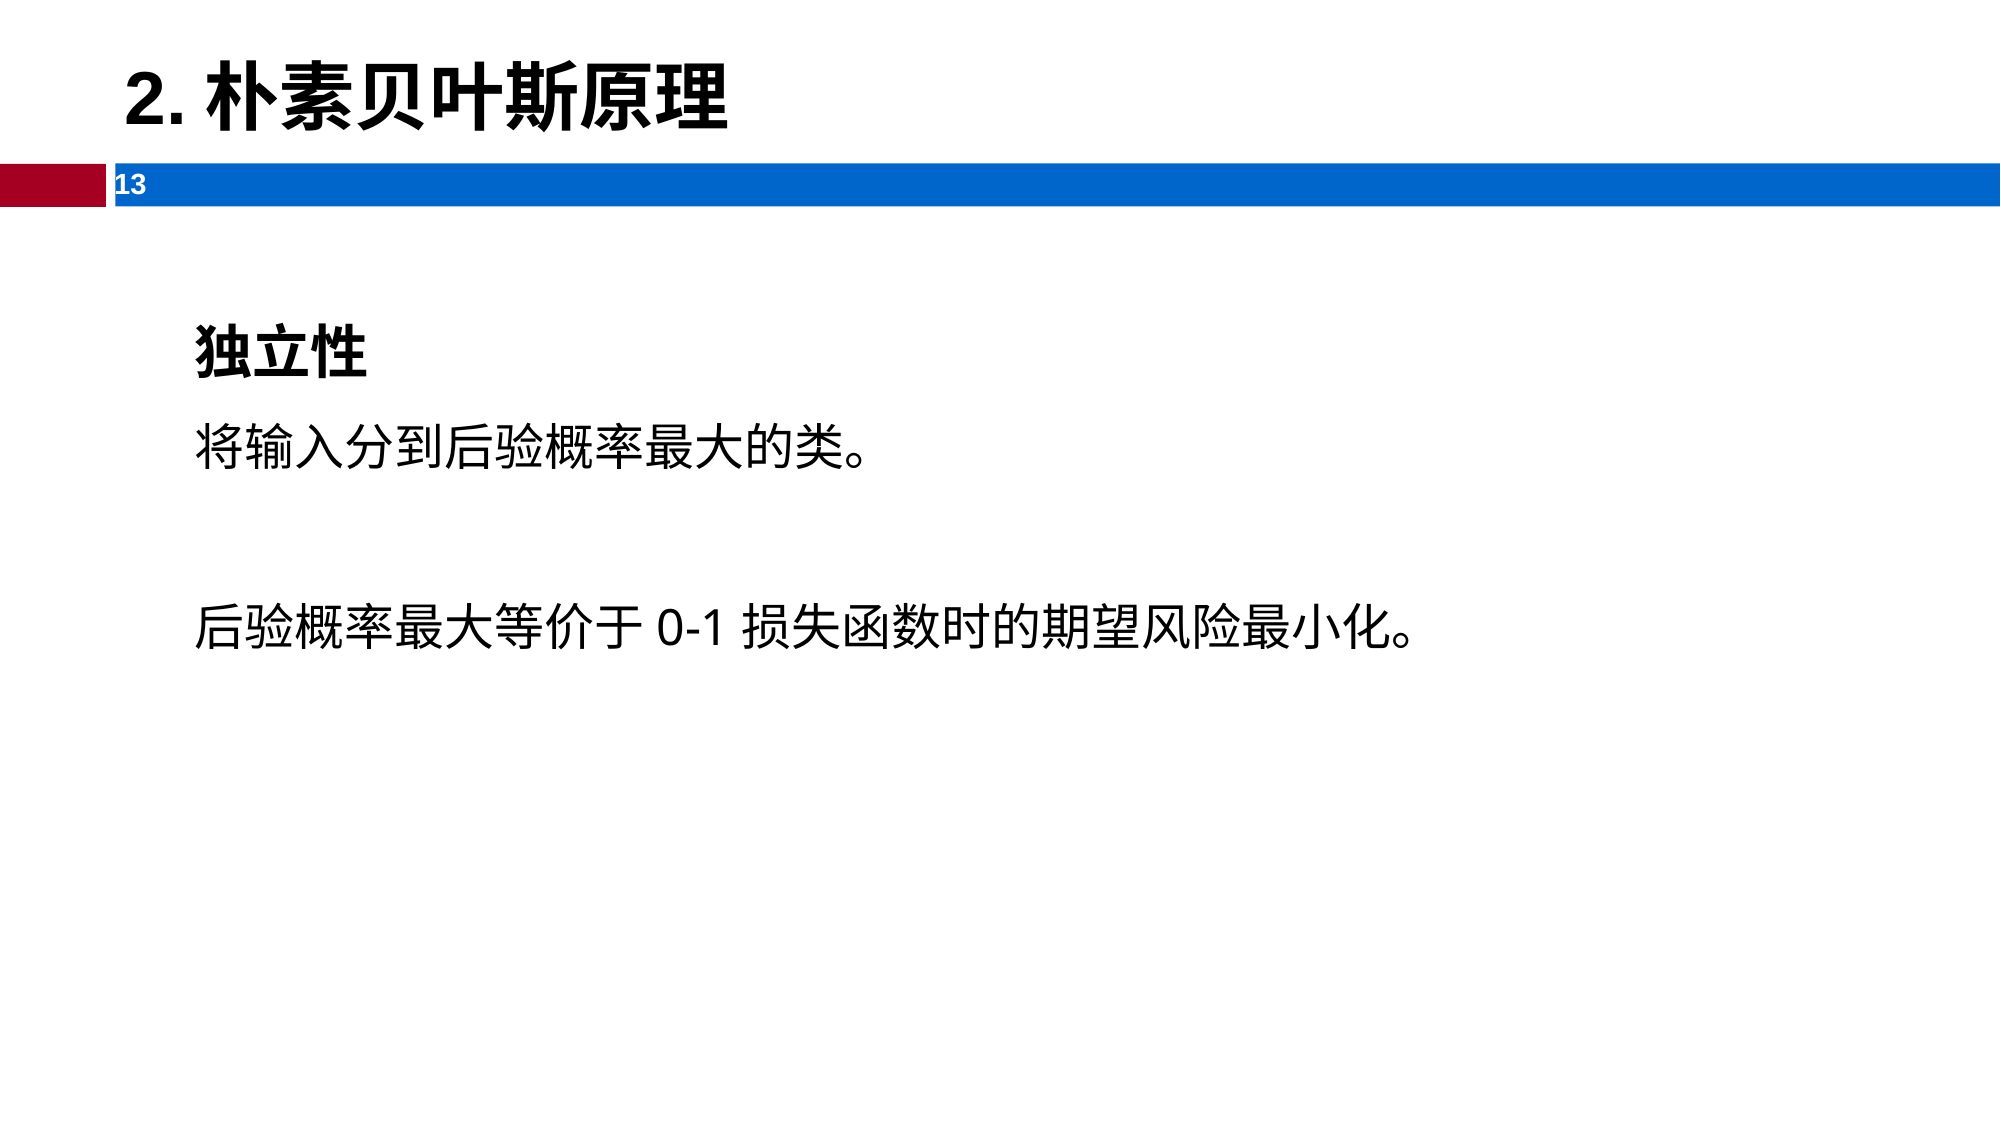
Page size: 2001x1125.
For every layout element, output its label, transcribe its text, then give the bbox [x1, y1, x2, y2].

title 2.朴素贝叶斯原理 [109, 38, 2000, 150]
